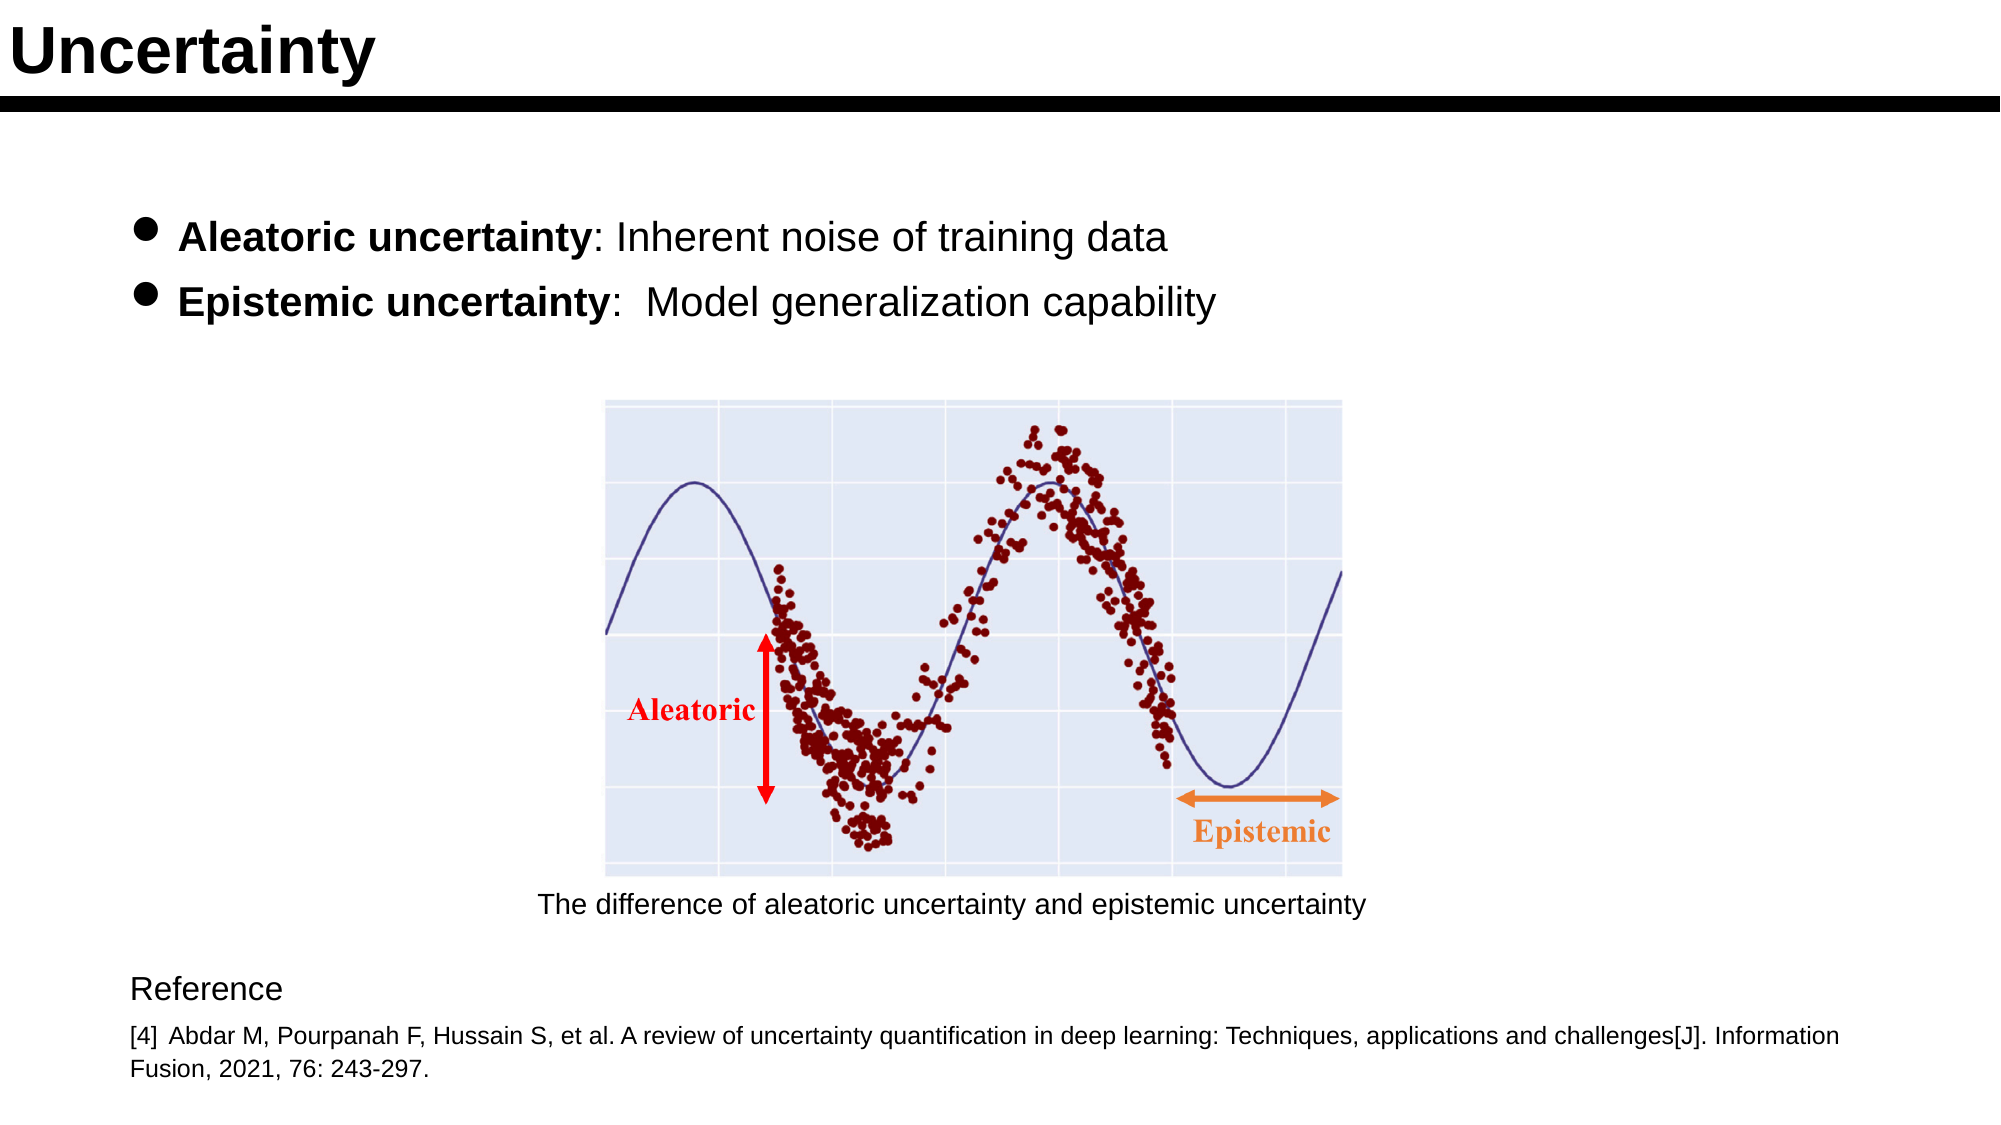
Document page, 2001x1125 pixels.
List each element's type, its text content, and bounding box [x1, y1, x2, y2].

text_box Reference [4] Abdar M, Pourpanah F, Hussain S, et al. A review of uncertainty quantification in deep learning: Techniques, applications and challenges[J]. Information Fusion, 2021, 76: 243-297. [115, 960, 1875, 1090]
text_box Aleatoric uncertainty: Inherent noise of training data Epistemic uncertainty: Model generalization capability [115, 187, 1548, 333]
picture [601, 396, 1348, 878]
text_box Uncertainty [0, 0, 426, 95]
text_box The difference of aleatoric uncertainty and epistemic uncertainty [522, 877, 1427, 928]
